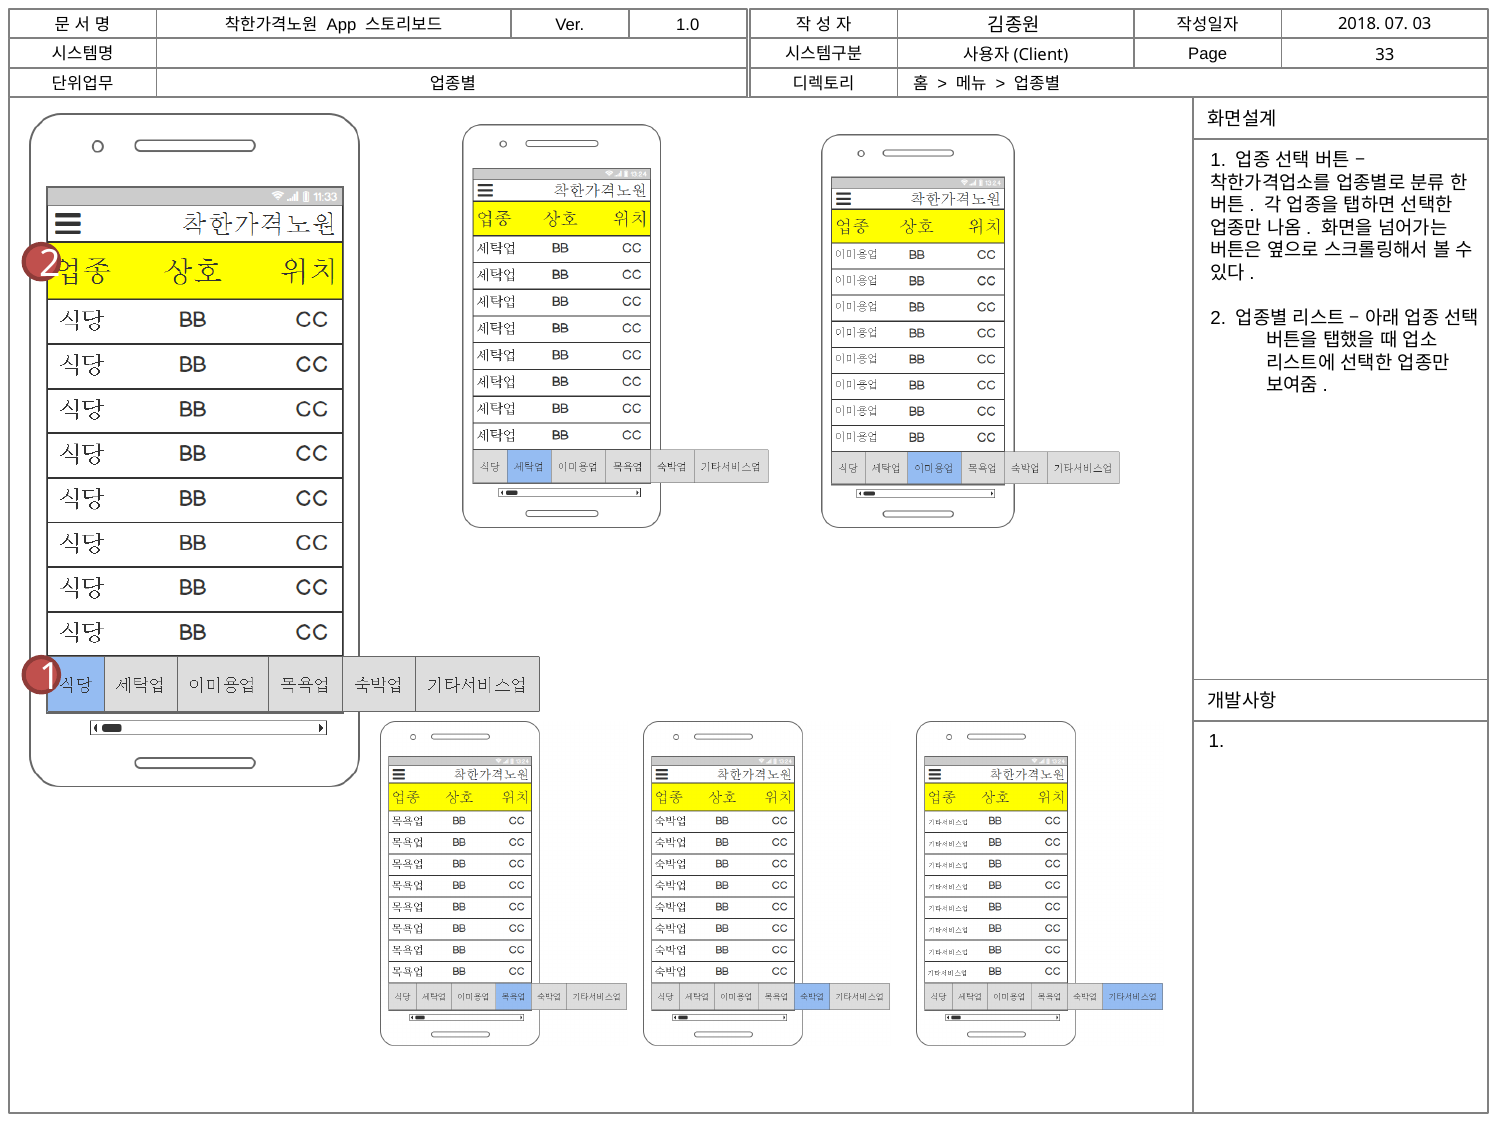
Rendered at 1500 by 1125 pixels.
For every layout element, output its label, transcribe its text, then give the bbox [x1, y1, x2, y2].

picture [915, 721, 1164, 1047]
picture [643, 721, 892, 1047]
text_box 업종별 [157, 65, 749, 101]
text_box 1. [1193, 721, 1499, 759]
picture [29, 113, 770, 1047]
picture [821, 134, 1121, 528]
text_box 김종원 [973, 4, 1055, 43]
text_box 홈 > 메뉴 > 업종별 [898, 65, 1489, 101]
text_box 1. 업종 선택 버튼 – 착한가격업소를 업종별로 분류 한 버튼. 각 업종을 탭하면 선택한 업종만 나옴. 화면을 넘어가는 버튼은 옆으로 스크롤링해서 볼 수 있다. 2. 업종별 리스트 – 아래 업종 선택 버튼을 탭했을 때 업소 리스트에 선택한 업종만 보여줌. [1195, 140, 1500, 404]
